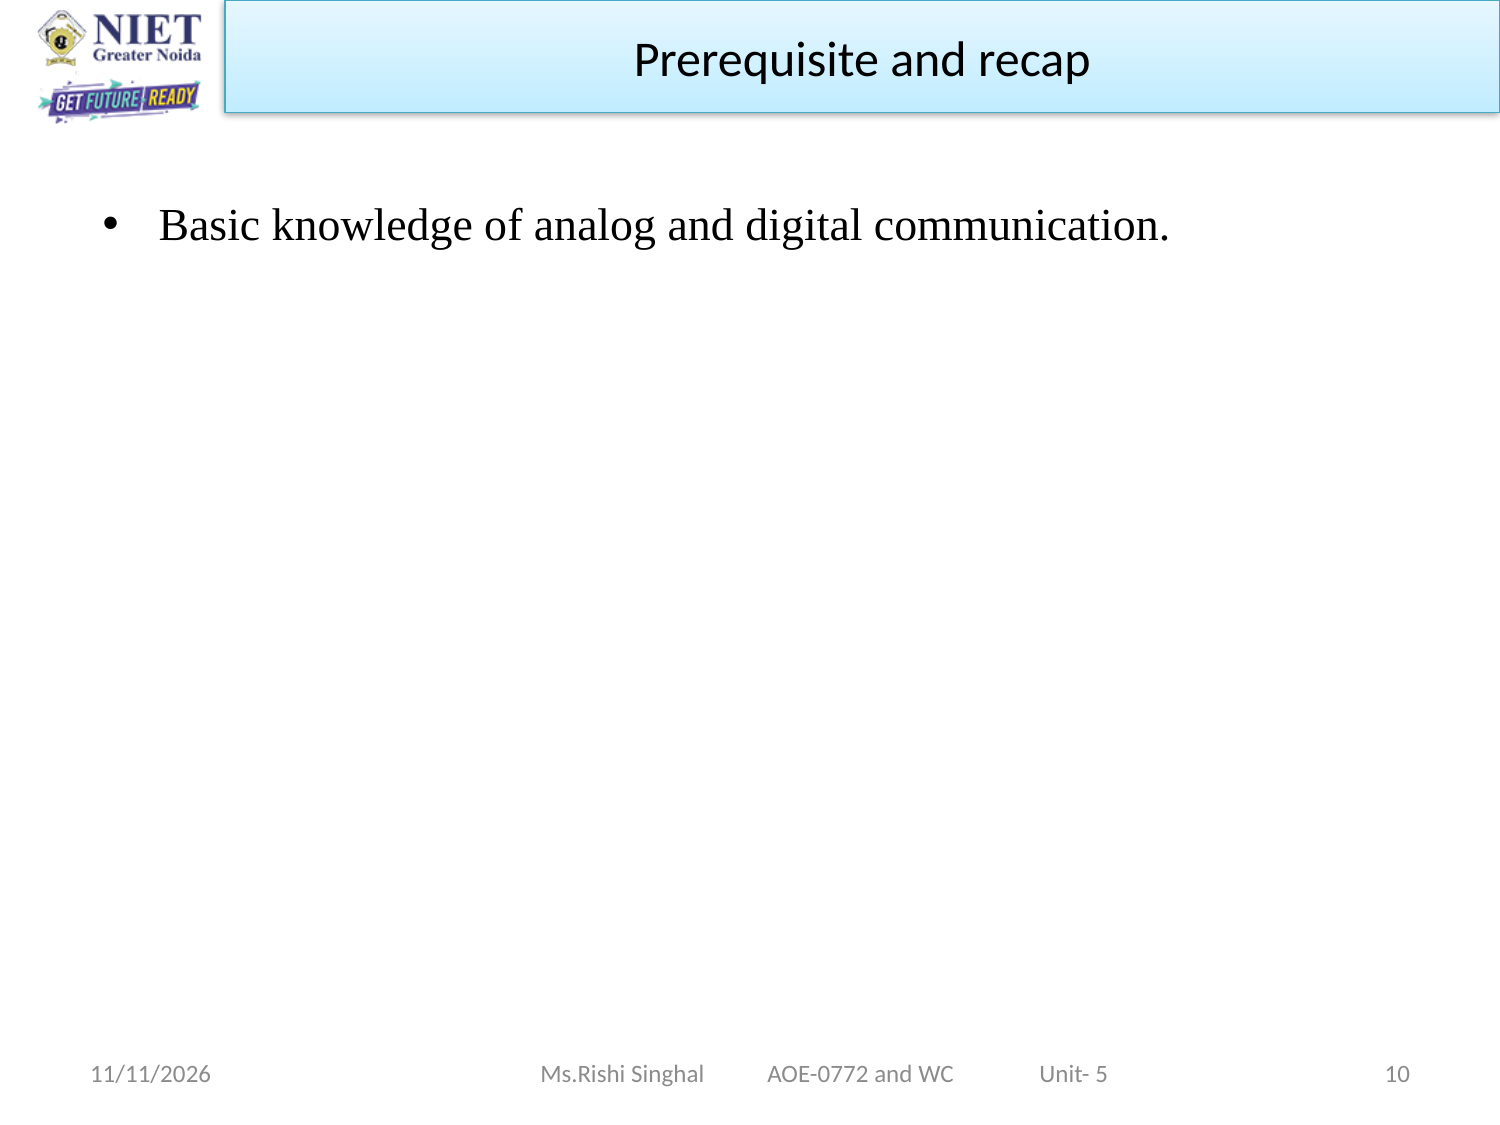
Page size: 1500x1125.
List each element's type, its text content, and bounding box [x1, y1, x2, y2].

footer Ms.Rishi Singhal AOE-0772 and WC Unit- 5 [412, 1042, 1074, 1103]
text_box Prerequisite and recap [238, 0, 1500, 113]
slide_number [75, 1042, 412, 1103]
picture [0, 0, 238, 135]
list Basic knowledge of analog and digital communication. [87, 187, 1438, 930]
slide_number 10 [1074, 1042, 1425, 1103]
